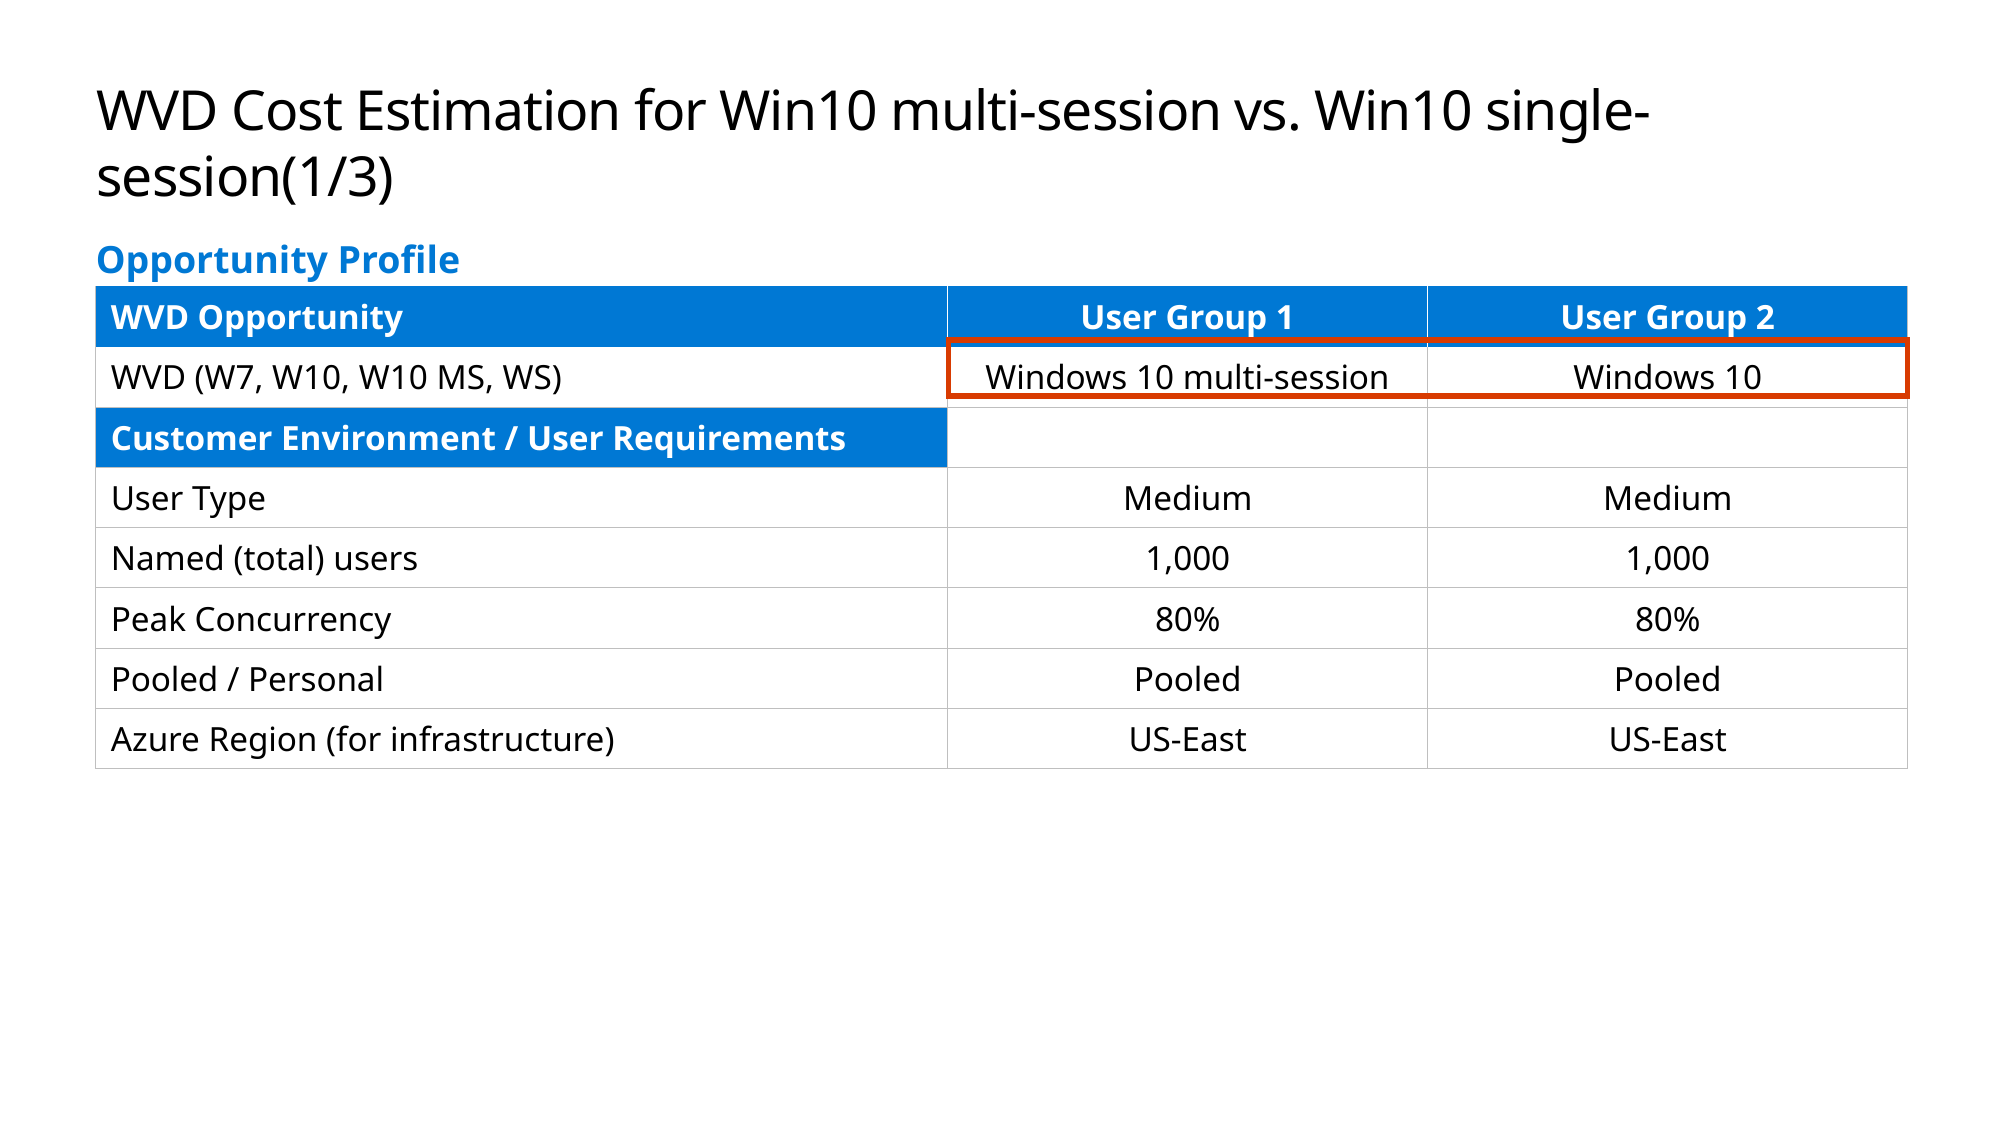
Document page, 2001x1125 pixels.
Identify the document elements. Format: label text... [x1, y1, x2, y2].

table_cell US-East [948, 709, 1427, 768]
table_cell Pooled / Personal [96, 649, 947, 708]
table_cell Peak Concurrency [96, 588, 947, 648]
table_header WVD Opportunity [96, 286, 947, 347]
table_cell [1428, 408, 1907, 467]
table_cell Pooled [948, 649, 1427, 708]
table_header User Group 1 [948, 286, 1427, 339]
table_cell Named (total) users [96, 528, 947, 587]
table_cell US-East [1428, 709, 1907, 768]
table_cell 1,000 [948, 528, 1427, 587]
table_cell Azure Region (for infrastructure) [96, 709, 947, 768]
table_cell 1,000 [1428, 528, 1907, 587]
table_cell Pooled [1428, 649, 1907, 708]
table_cell User Type [96, 468, 947, 527]
table_cell [948, 408, 1427, 467]
table_cell Windows 10 [1428, 397, 1907, 407]
table_cell 80% [1428, 588, 1907, 648]
table_cell 80% [948, 588, 1427, 648]
title WVD Cost Estimation for Win10 multi-session vs. Win10 single-session(1/3) [96, 75, 1904, 142]
table_cell WVD (W7, W10, W10 MS, WS) [96, 347, 947, 407]
table_cell Medium [948, 468, 1427, 527]
table_header User Group 2 [1428, 286, 1907, 339]
table_cell Customer Environment / User Requirements [96, 408, 947, 467]
text_box [948, 339, 1908, 397]
text_box Opportunity Profile [95, 235, 1908, 286]
table_cell Medium [1428, 468, 1907, 527]
table_cell Windows 10 multi-session [948, 397, 1427, 407]
